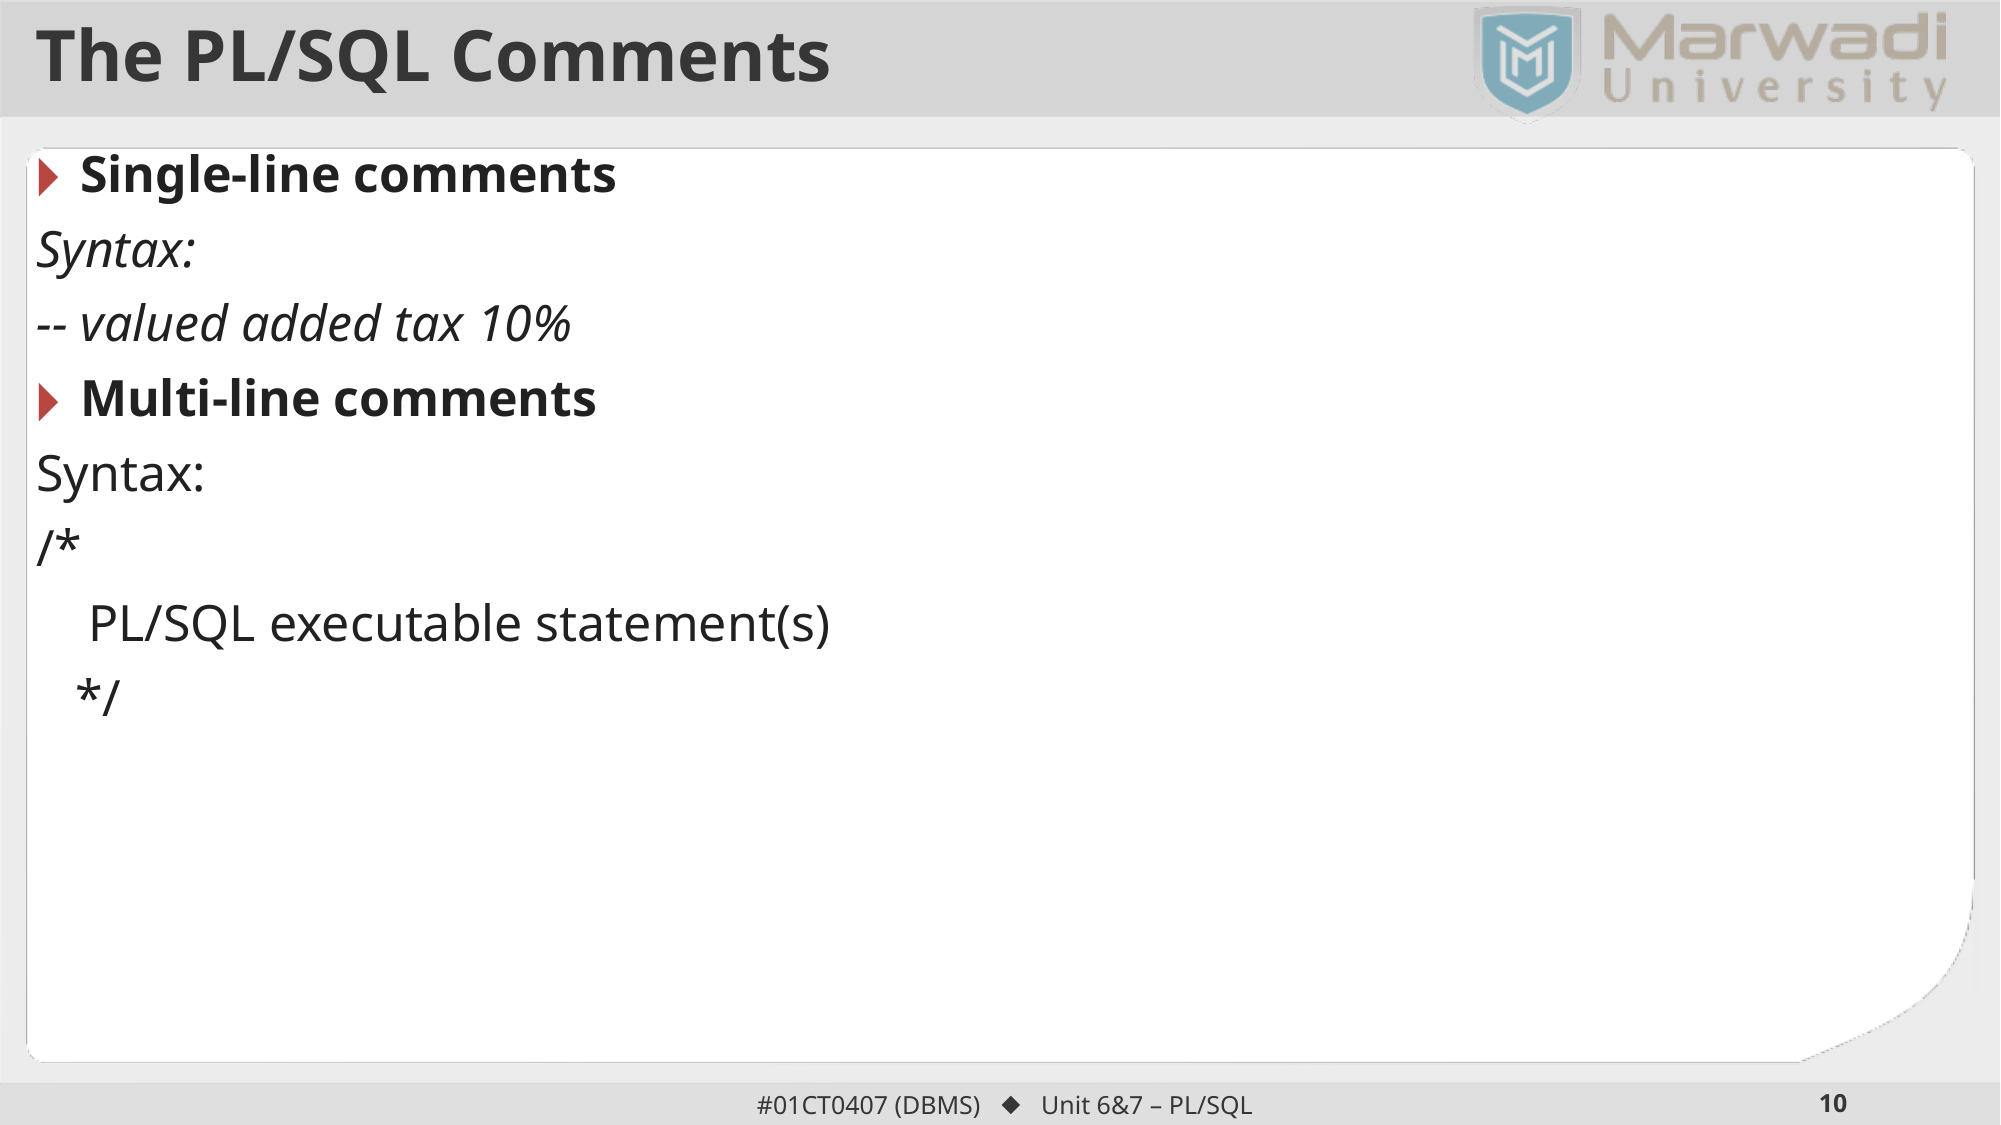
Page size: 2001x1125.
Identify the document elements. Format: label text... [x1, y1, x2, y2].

title The PL/SQL Comments [0, 0, 2000, 117]
list Single-line comments Syntax: -- valued added tax 10% Multi-line comments Syntax: /* PL/SQL executable statement(s) */ [21, 141, 1979, 1059]
picture [0, 117, 2000, 1085]
